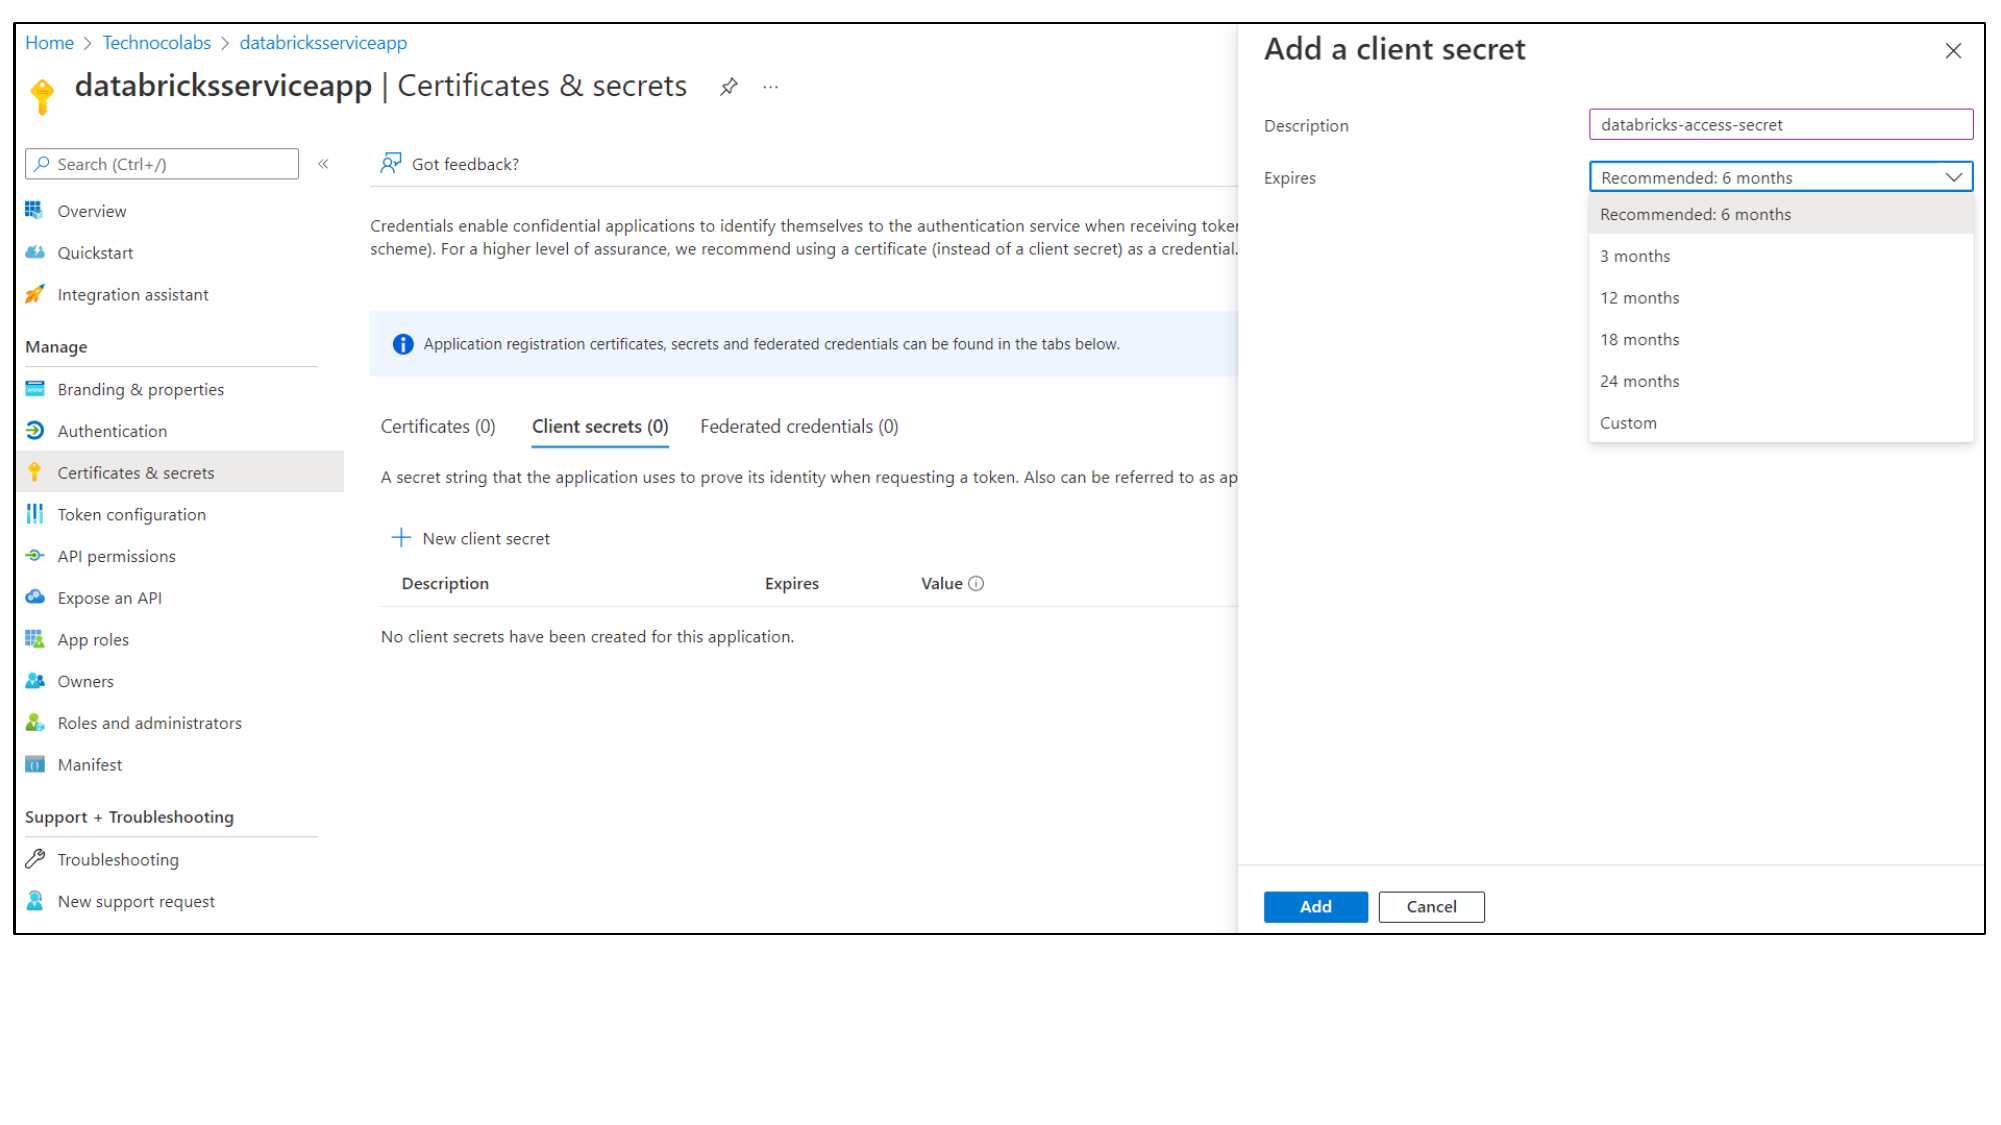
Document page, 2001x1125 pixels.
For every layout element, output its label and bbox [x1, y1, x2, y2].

picture [15, 24, 1984, 933]
